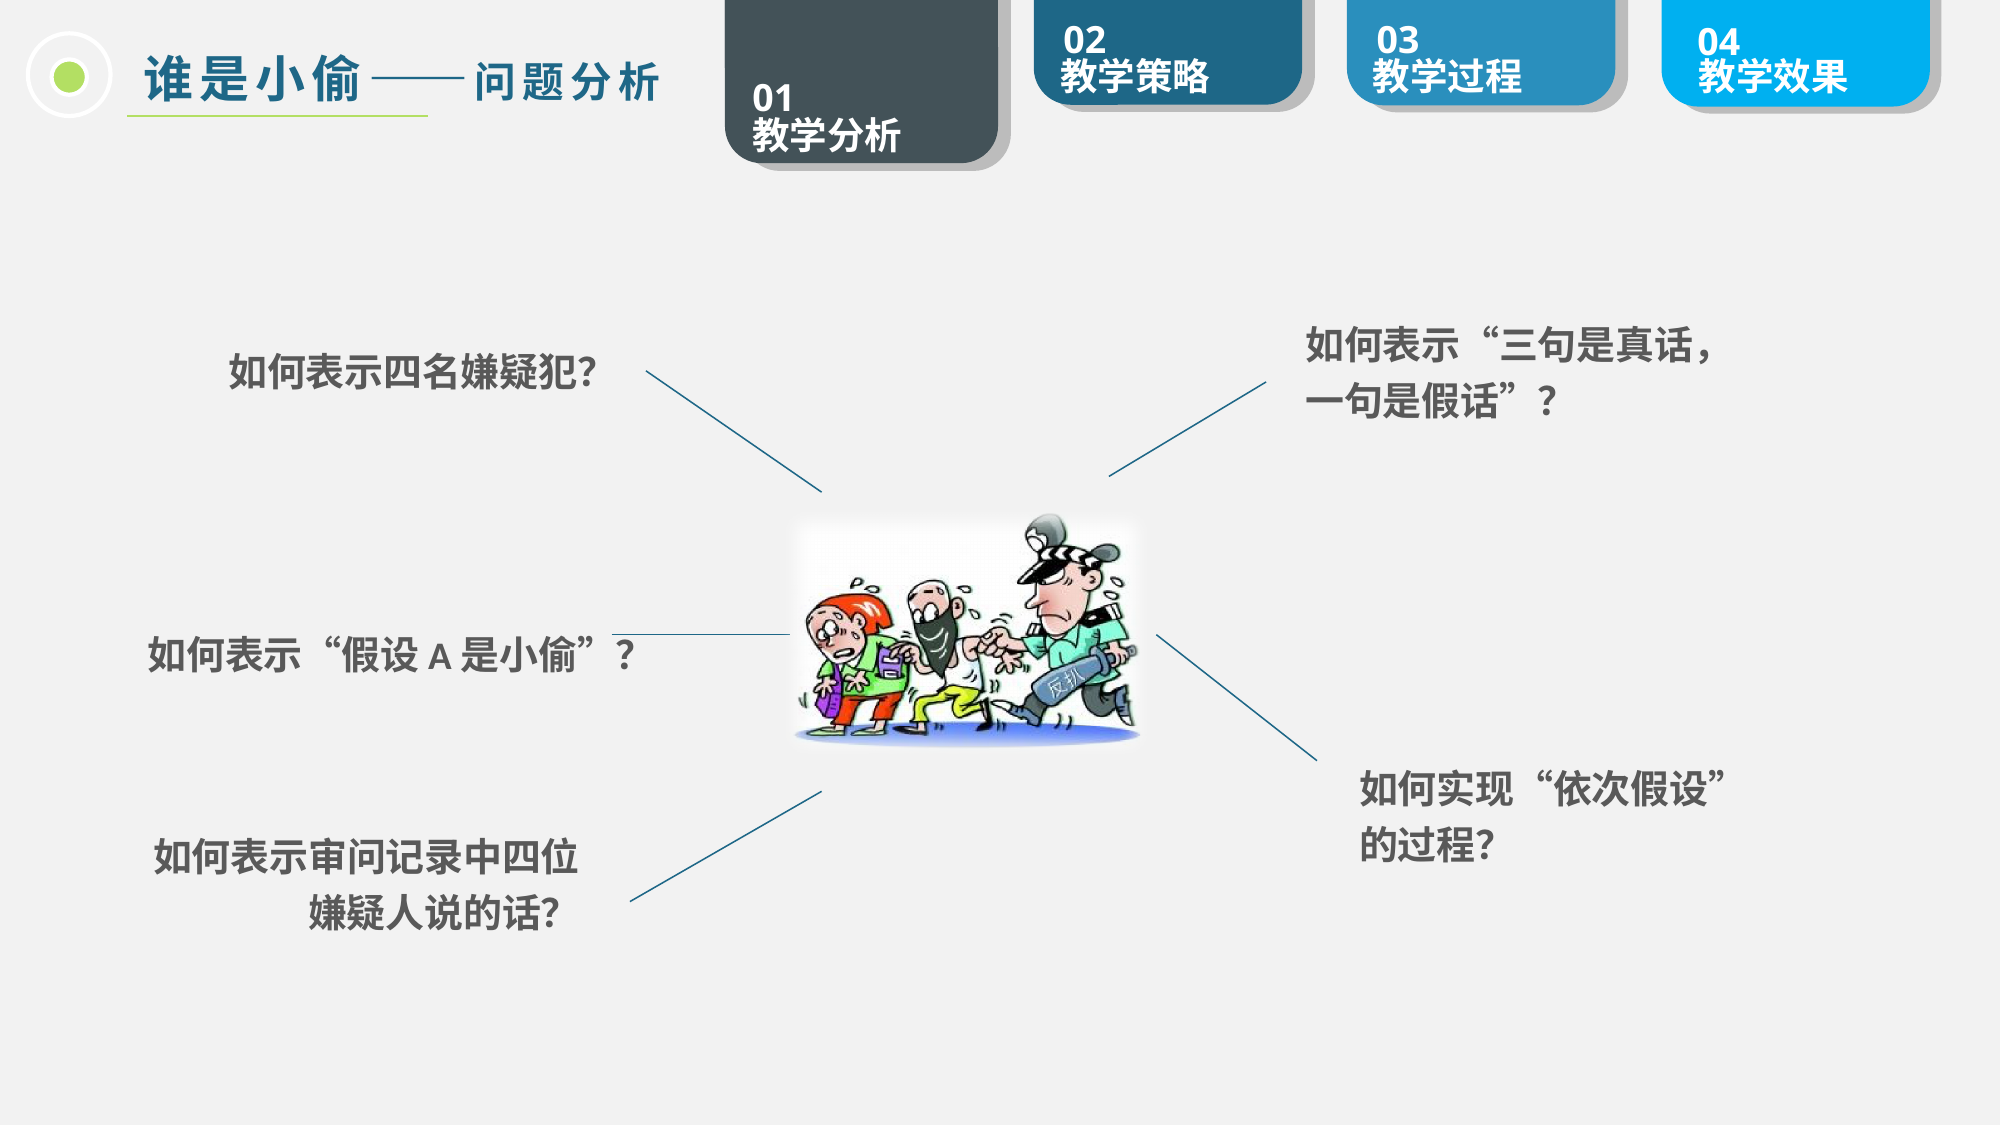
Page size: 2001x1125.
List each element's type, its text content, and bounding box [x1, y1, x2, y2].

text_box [611, 370, 1318, 902]
text_box 如何表示四名嫌疑犯？ [179, 331, 631, 402]
text_box 如何表示“三句是真话，一句是假话”？ [1290, 303, 1723, 431]
picture [778, 504, 1155, 761]
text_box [27, 33, 429, 117]
text_box 如何实现“依次假设”的过程？ [1344, 747, 1777, 875]
text_box 如何表示“假设A是小偷”？ [103, 614, 606, 685]
text_box 谁是小偷——问题分析 [432, 40, 880, 115]
text_box 如何表示审问记录中四位嫌疑人说的话？ [103, 815, 595, 943]
